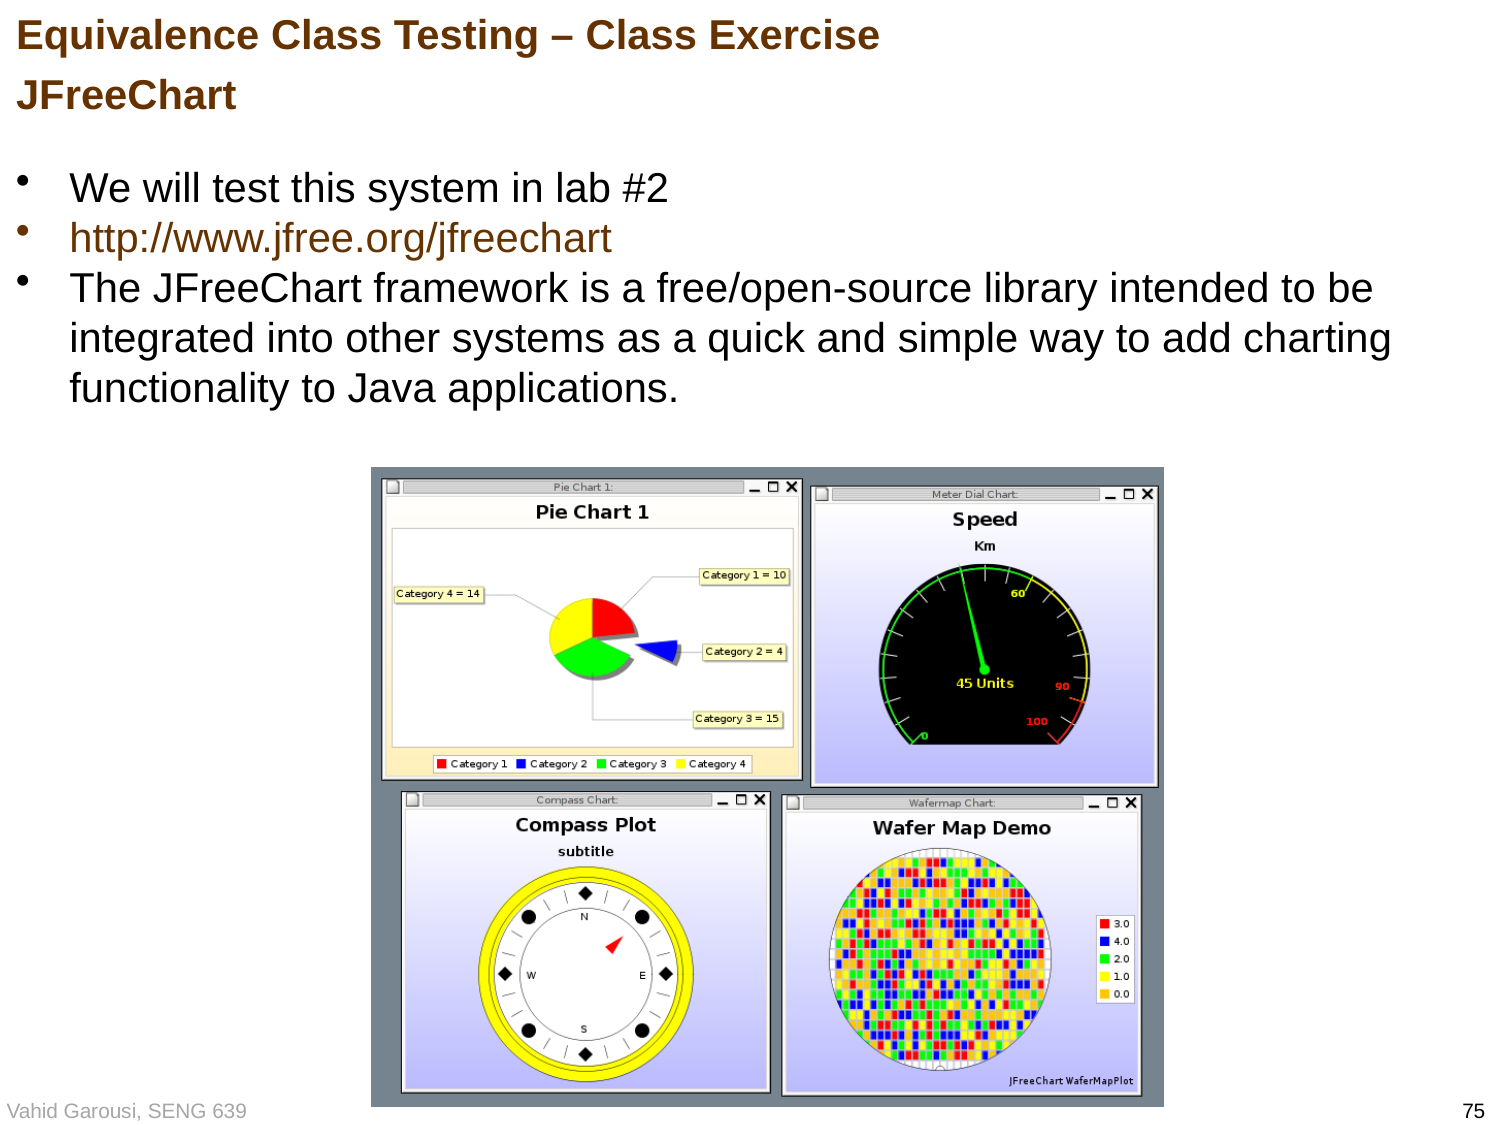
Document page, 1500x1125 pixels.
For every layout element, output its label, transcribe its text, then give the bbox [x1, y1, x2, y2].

list We will test this system in lab #2 http://www.jfree.org/jfreechart The JFreeChart framework is a free/open-source library intended to be integrated into other systems as a quick and simple way to add charting functionality to Java applications. [0, 153, 1500, 422]
picture [371, 467, 1164, 1107]
title Equivalence Class Testing – Class Exercise JFreeChart [0, 1, 1500, 115]
